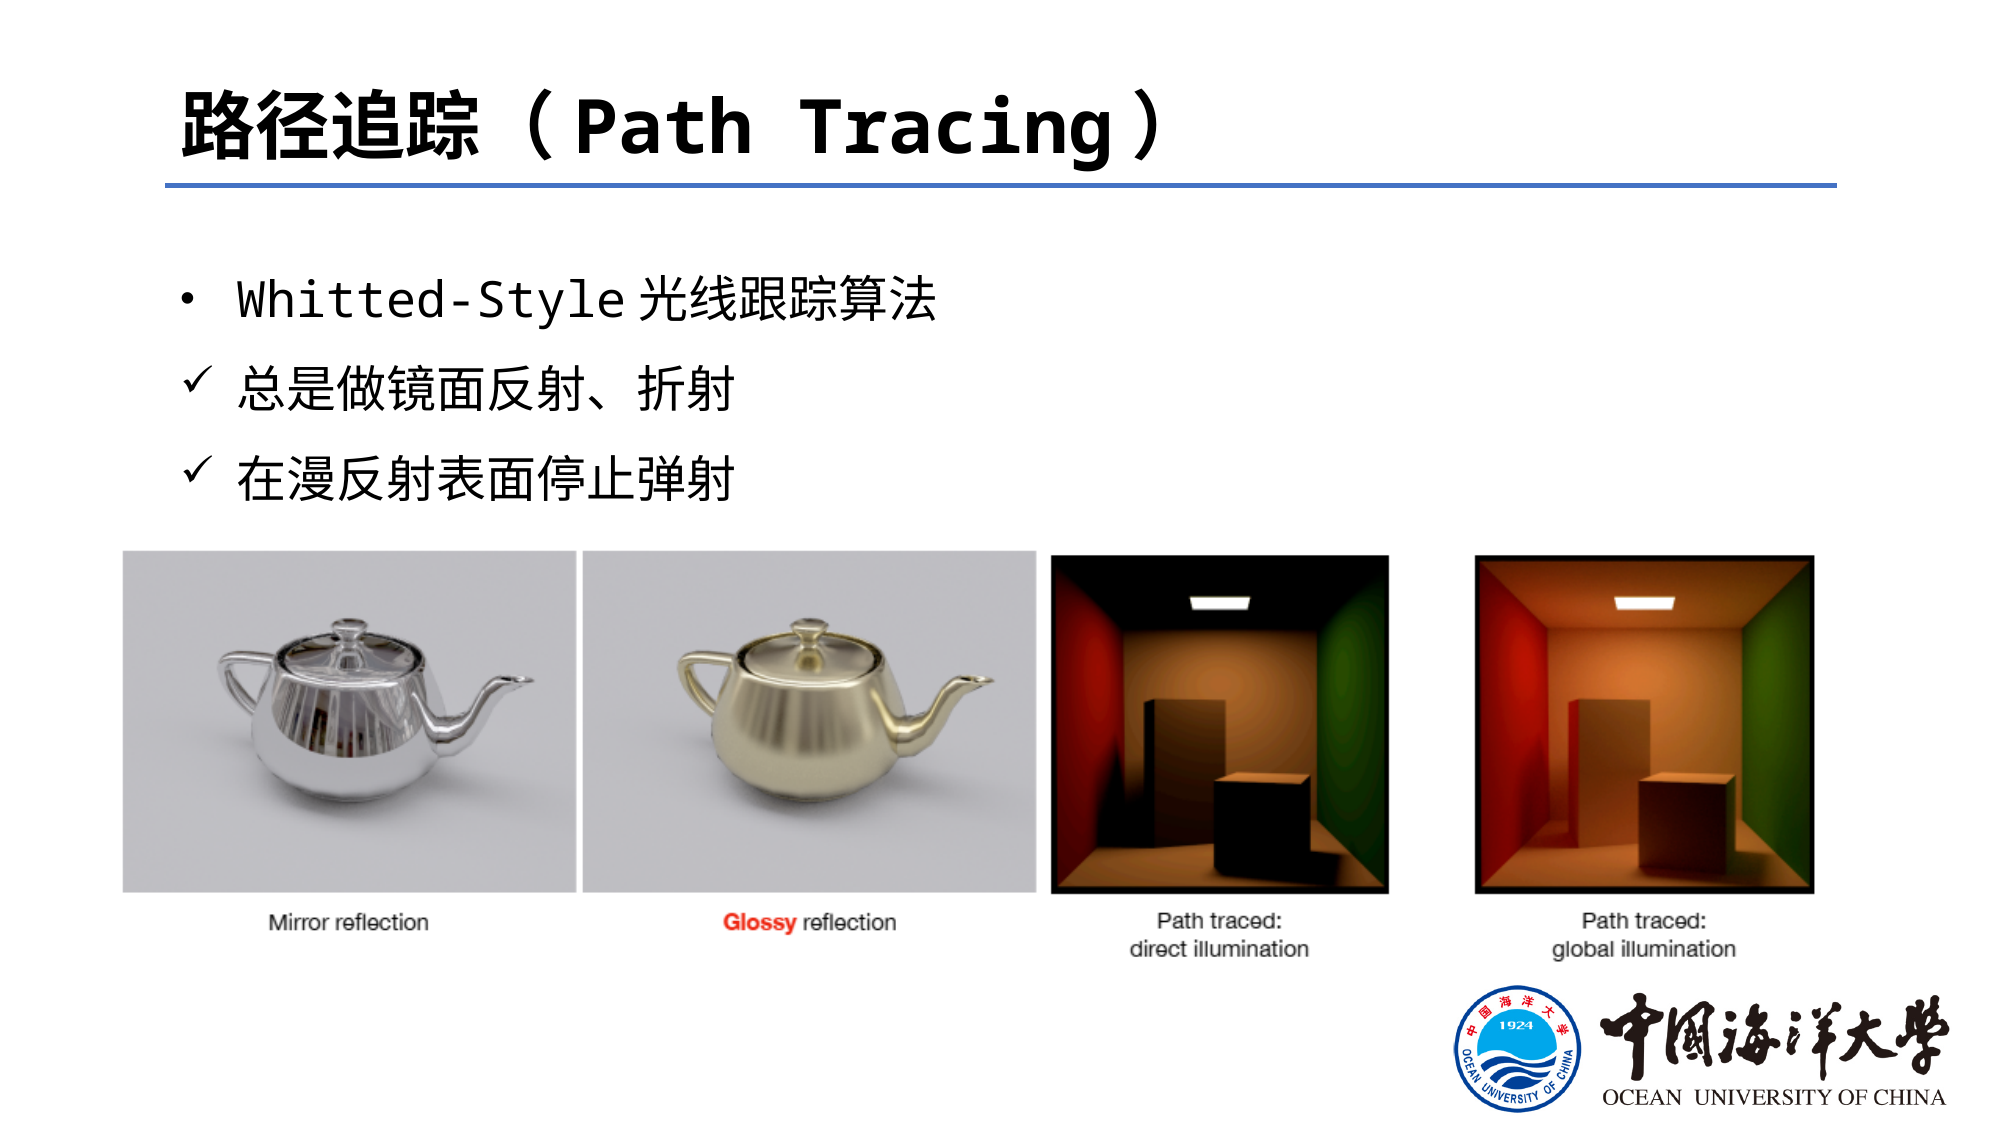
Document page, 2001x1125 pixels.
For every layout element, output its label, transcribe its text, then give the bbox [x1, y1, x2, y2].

picture [1414, 977, 2000, 1125]
text_box Whitted-Style光线跟踪算法 总是做镜面反射、折射 在漫反射表面停止弹射 [165, 230, 1837, 516]
picture [120, 543, 1835, 968]
text_box 路径追踪（Path Tracing） [165, 71, 1835, 176]
